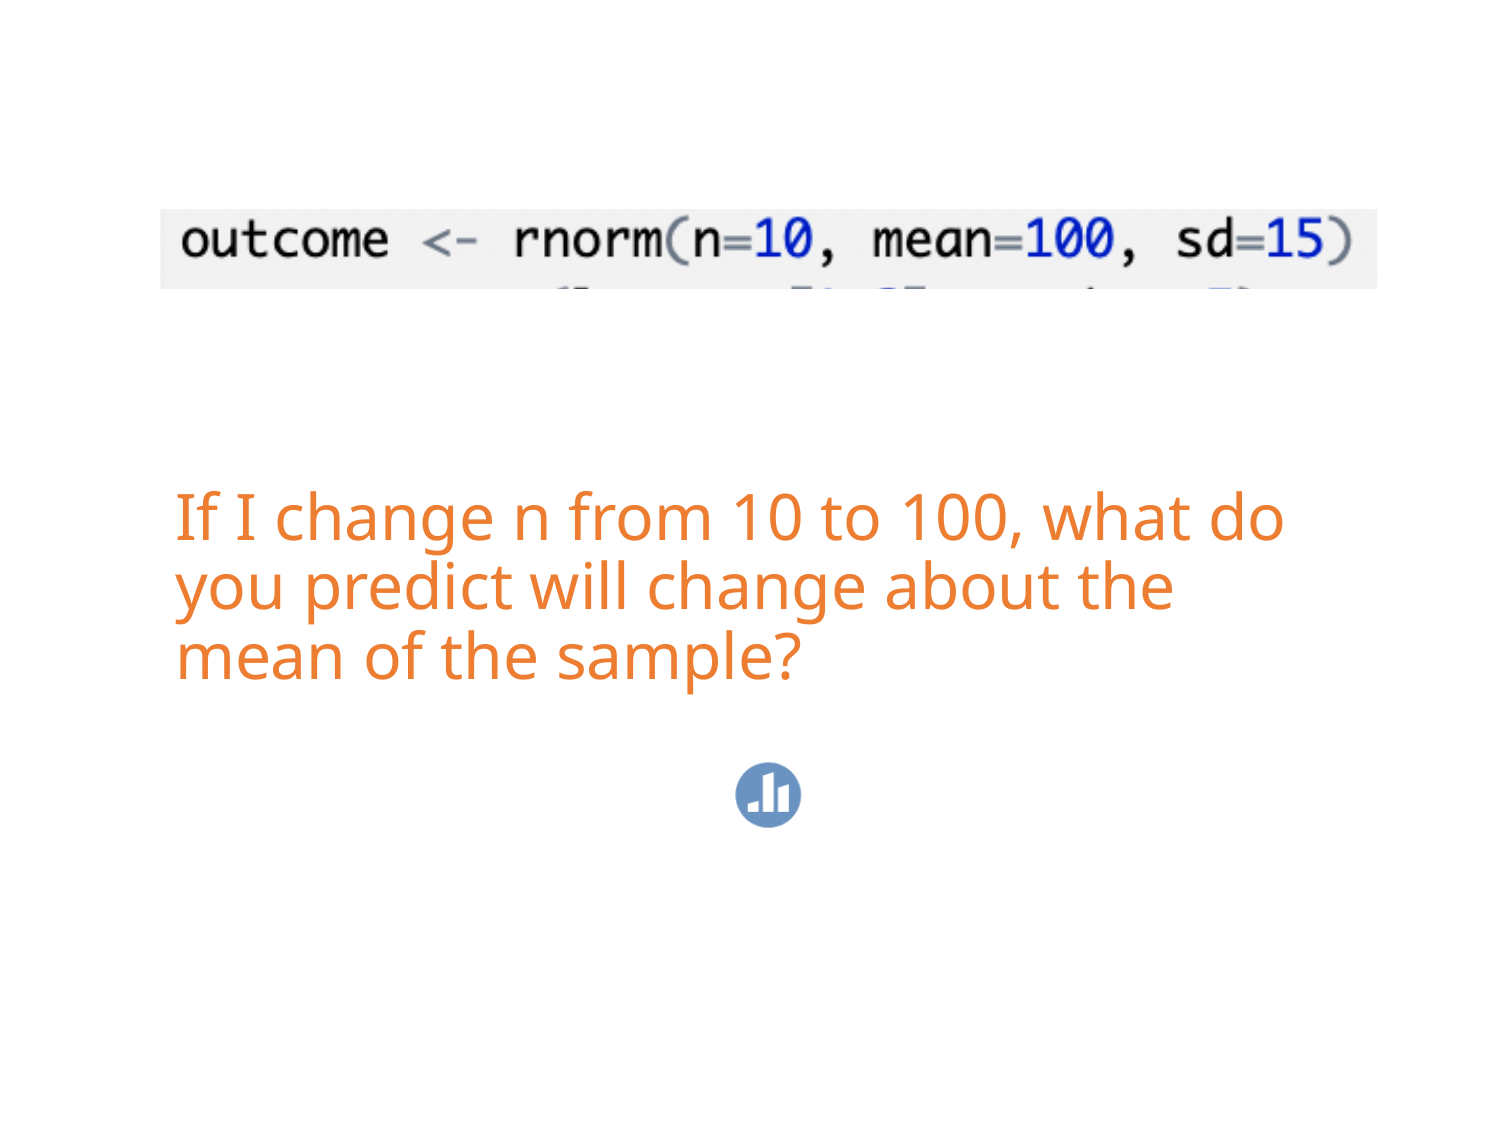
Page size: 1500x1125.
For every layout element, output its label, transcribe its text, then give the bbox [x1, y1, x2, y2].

picture [160, 209, 1378, 289]
picture [731, 754, 807, 834]
text_box If I change n from 10 to 100, what do you predict will change about the mean of the sample? [160, 478, 1340, 706]
